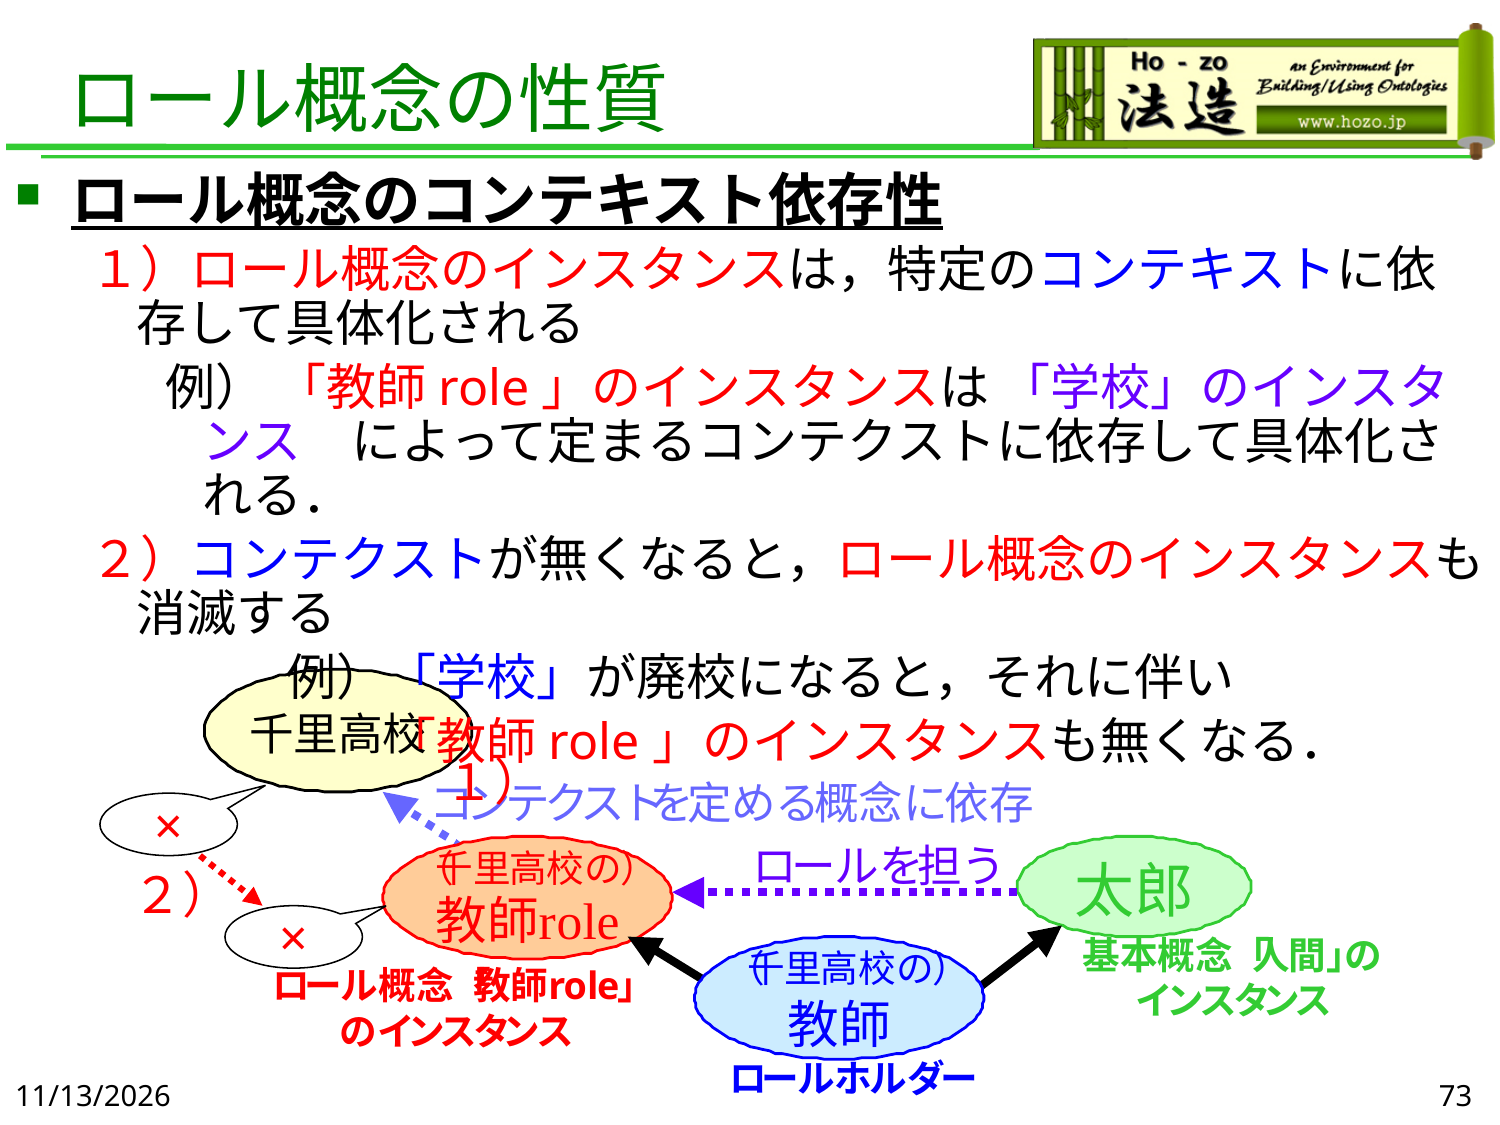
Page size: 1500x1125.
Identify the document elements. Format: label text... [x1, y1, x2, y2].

text_box × [99, 793, 197, 855]
title ロール概念の性質 [52, 67, 1034, 150]
picture [1033, 23, 1495, 160]
slide_number 73 [1174, 1049, 1488, 1125]
text_box ２） [117, 855, 197, 931]
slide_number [0, 1049, 313, 1125]
list ロール概念のコンテキスト依存性 １）ロール概念のインスタンスは，特定のコンテキストに依存して具体化される 例） 「教師role」のインスタンスは 「学校」のインスタンス によって定まるコンテクストに依存して具体化される． ２）コンテクストが無くなると，ロール概念のインスタンスも消滅する 例）「学校」が廃校になると，それに伴い 「教師role」のインスタンスも無くなる． [0, 163, 1500, 696]
picture [202, 667, 1401, 1109]
